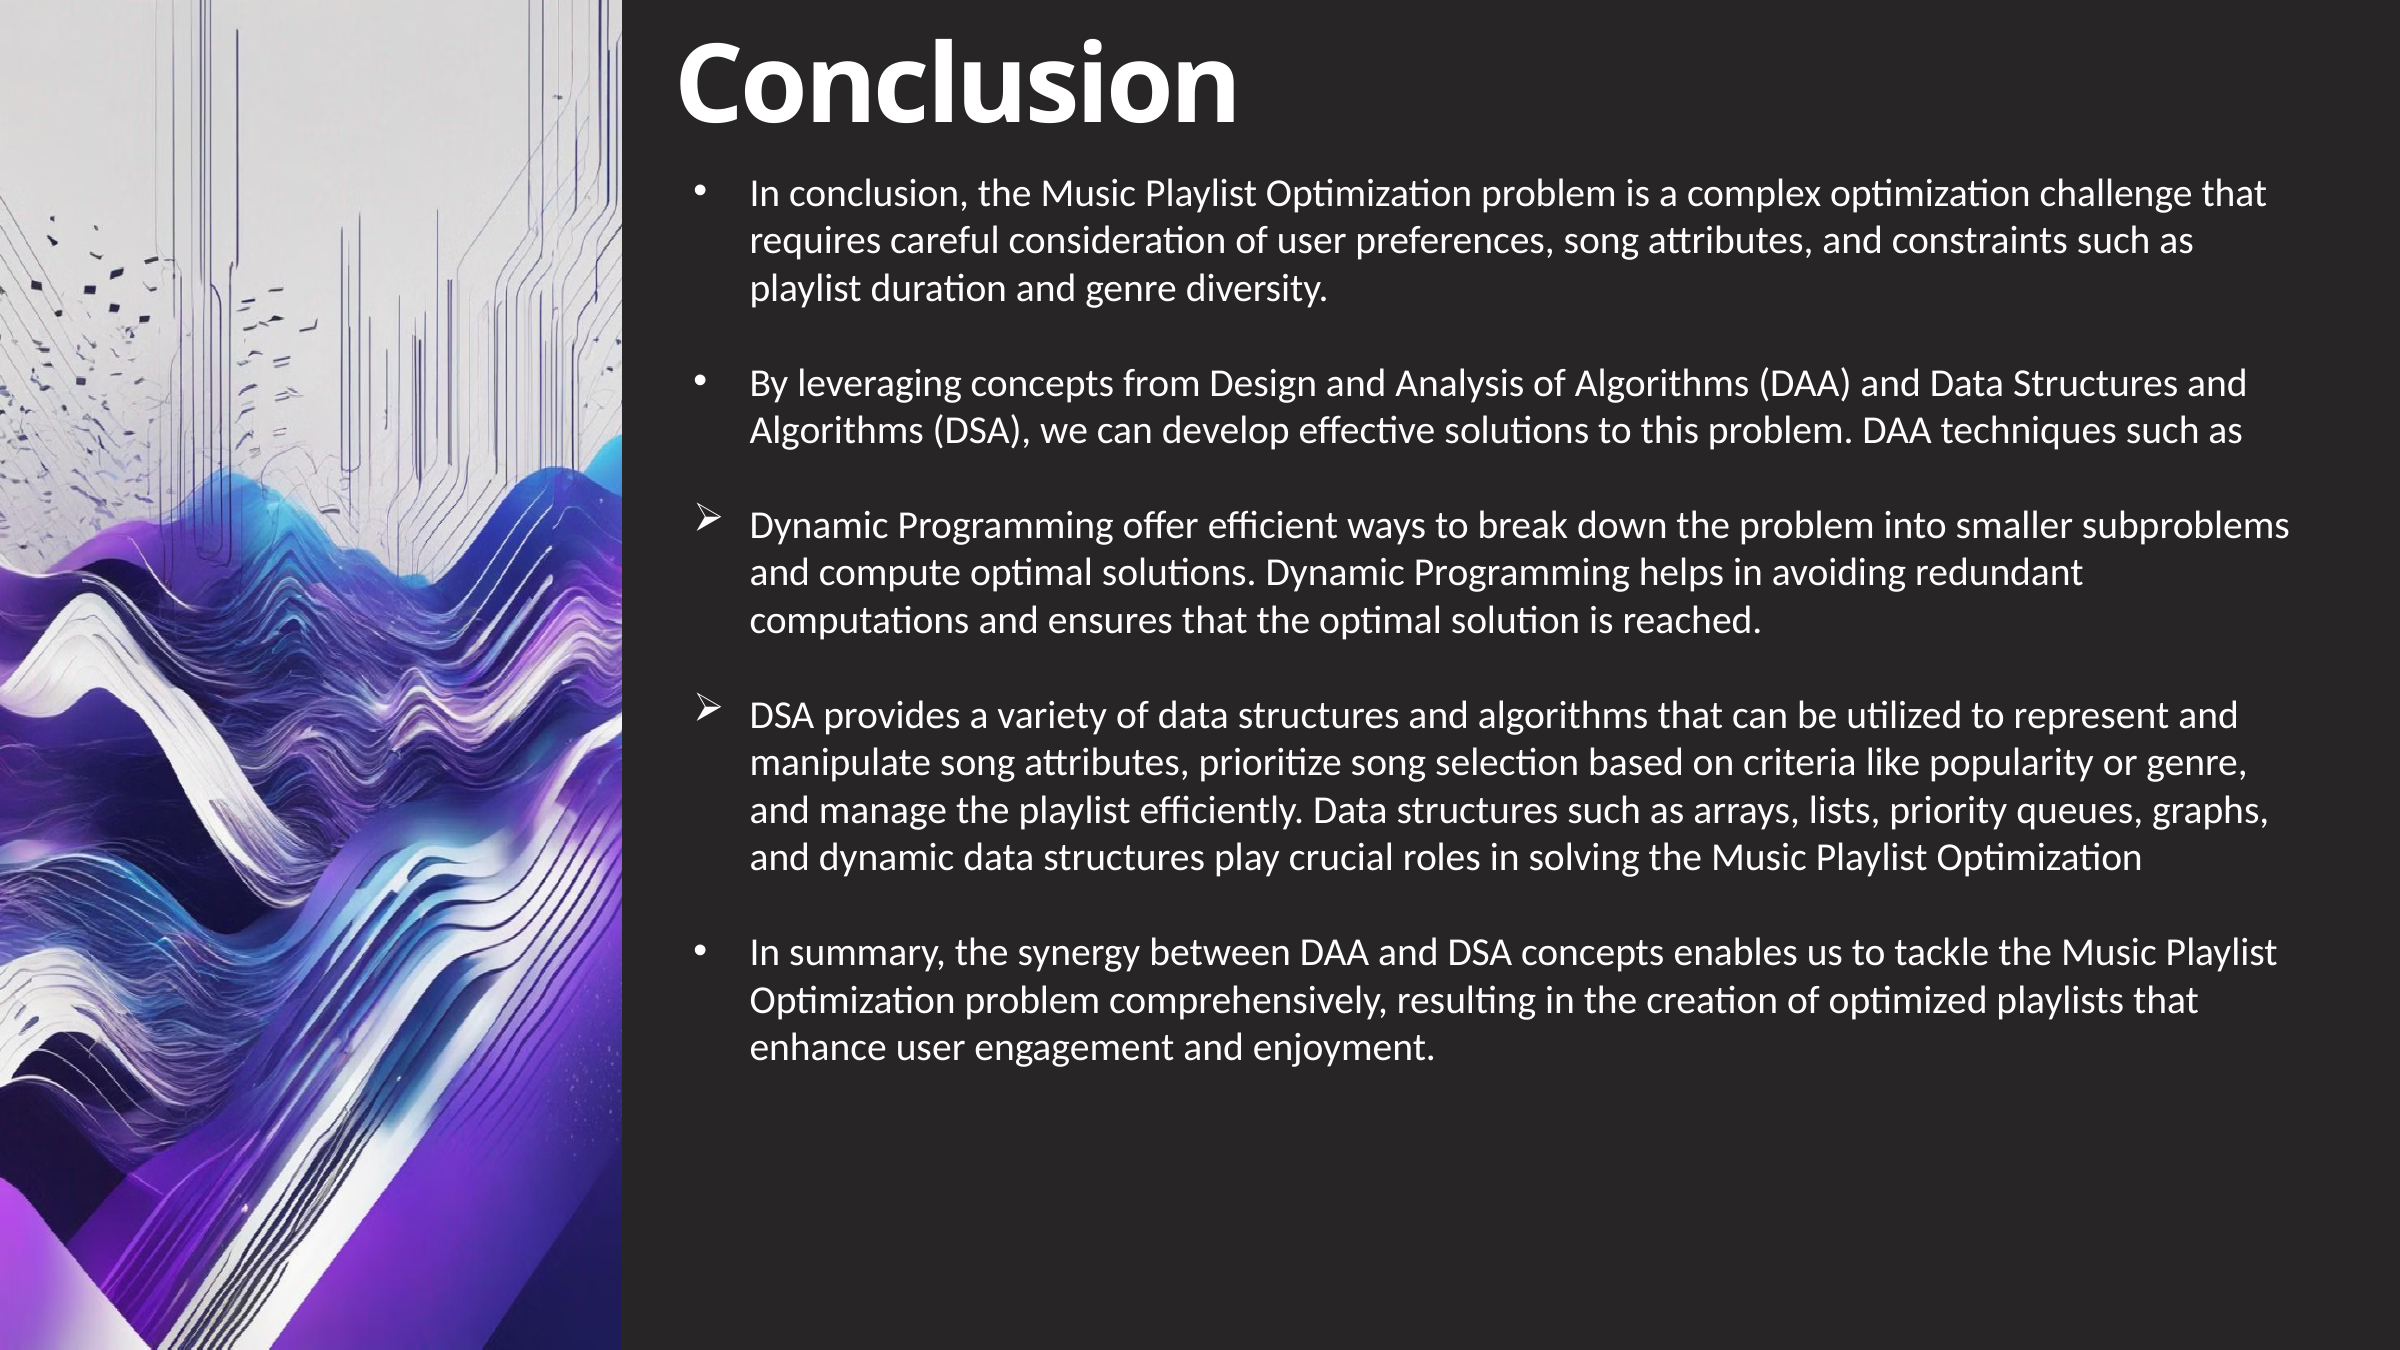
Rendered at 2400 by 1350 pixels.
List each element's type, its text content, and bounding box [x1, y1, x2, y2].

text_box [622, 0, 2400, 1350]
text_box Conclusion [659, 0, 1887, 274]
picture [0, 0, 622, 1350]
text_box In conclusion, the Music Playlist Optimization problem is a complex optimization challenge that requires careful consideration of user preferences, song attributes, and constraints such as playlist duration and genre diversity. By leveraging concepts from Design and Analysis of Algorithms (DAA) and Data Structures and Algorithms (DSA), we can develop effective solutions to this problem. DAA techniques such as Dynamic Programming offer efficient ways to break down the problem into smaller subproblems and compute optimal solutions. Dynamic Programming helps in avoiding redundant computations and ensures that the optimal solution is reached. DSA provides a variety of data structures and algorithms that can be utilized to represent and manipulate song attributes, prioritize song selection based on criteria like popularity or genre, and manage the playlist efficiently. Data structures such as arrays, lists, priority queues, graphs, and dynamic data structures play crucial roles in solving the Music Playlist Optimization In summary, the synergy between DAA and DSA concepts enables us to tackle the Music Playlist Optimization problem comprehensively, resulting in the creation of optimized playlists that enhance user engagement and enjoyment. [678, 159, 2318, 1076]
